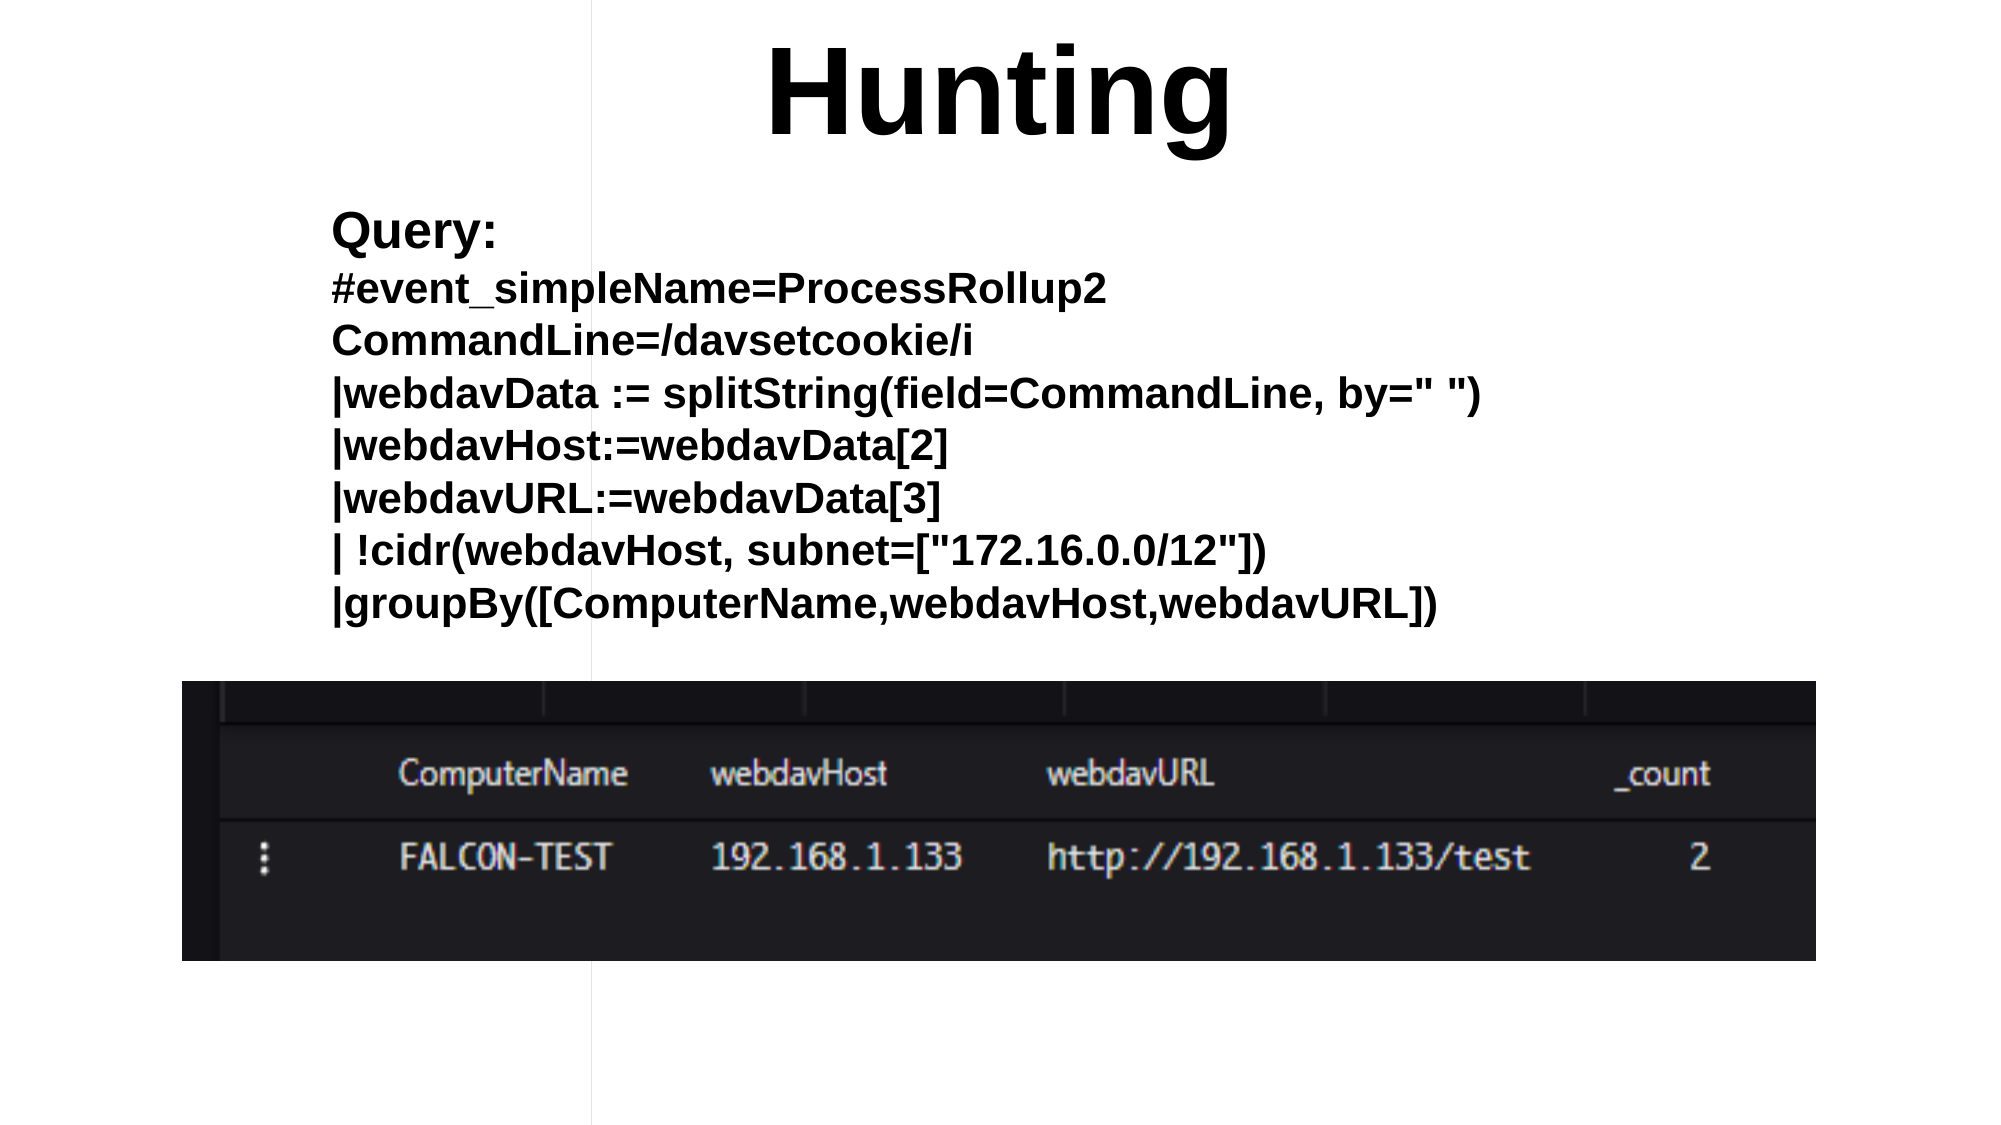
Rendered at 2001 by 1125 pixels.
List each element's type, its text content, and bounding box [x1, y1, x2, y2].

text_box Hunting [0, 28, 2000, 160]
picture [182, 681, 1816, 961]
text_box Query: #event_simpleName=ProcessRollup2 CommandLine=/davsetcookie/i |webdavData := splitString(field=CommandLine, by=" ") |webdavHost:=webdavData[2] |webdavURL:=webdavData[3] | !cidr(webdavHost, subnet=["172.16.0.0/12"]) |groupBy([ComputerName,webdavHost,webdavURL]) [316, 189, 1683, 635]
